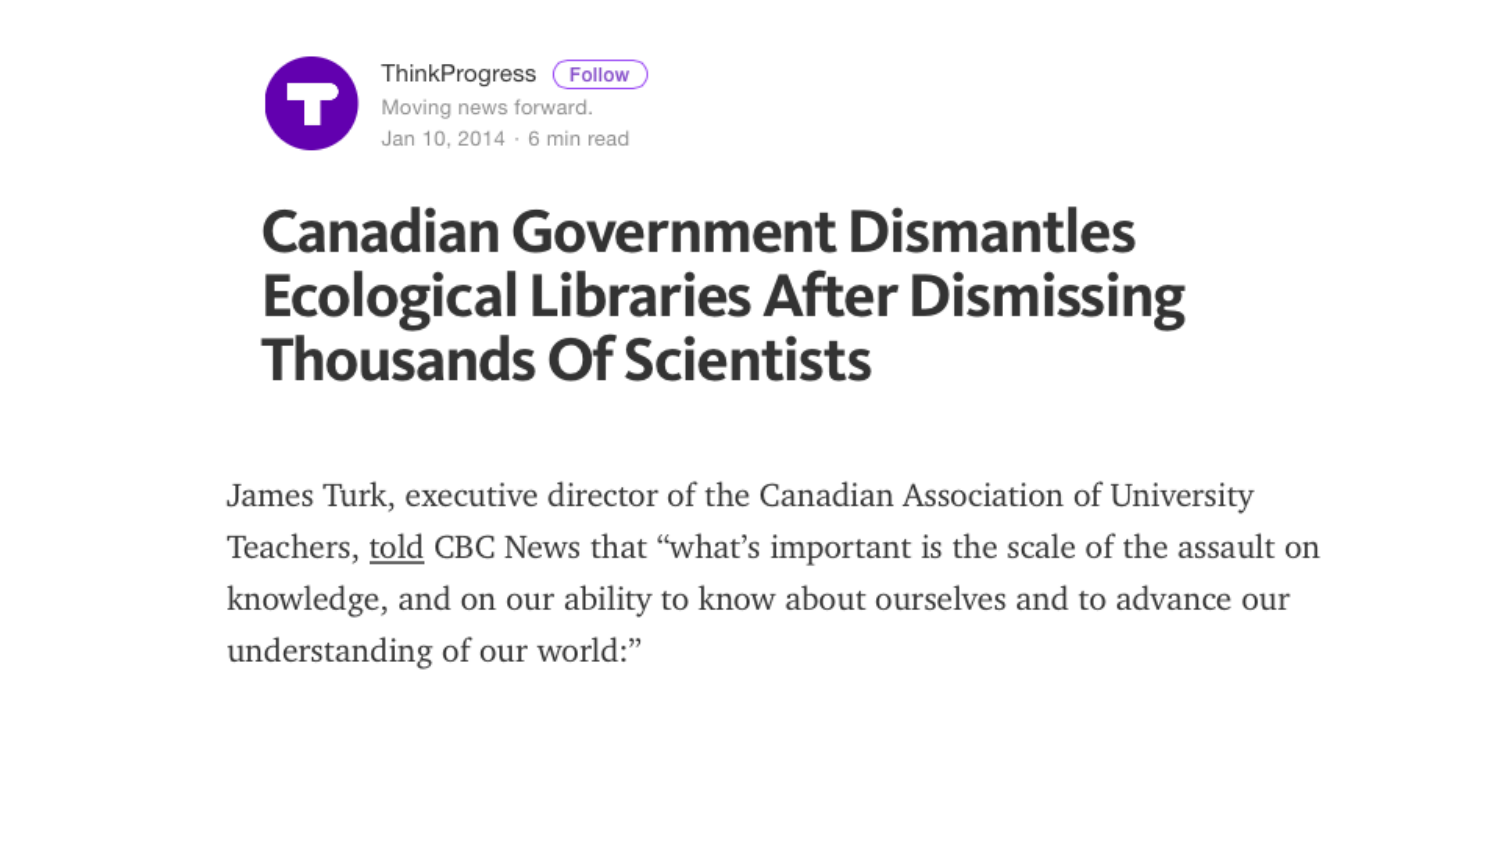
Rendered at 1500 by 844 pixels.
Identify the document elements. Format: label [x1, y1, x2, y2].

picture [197, 26, 1355, 709]
